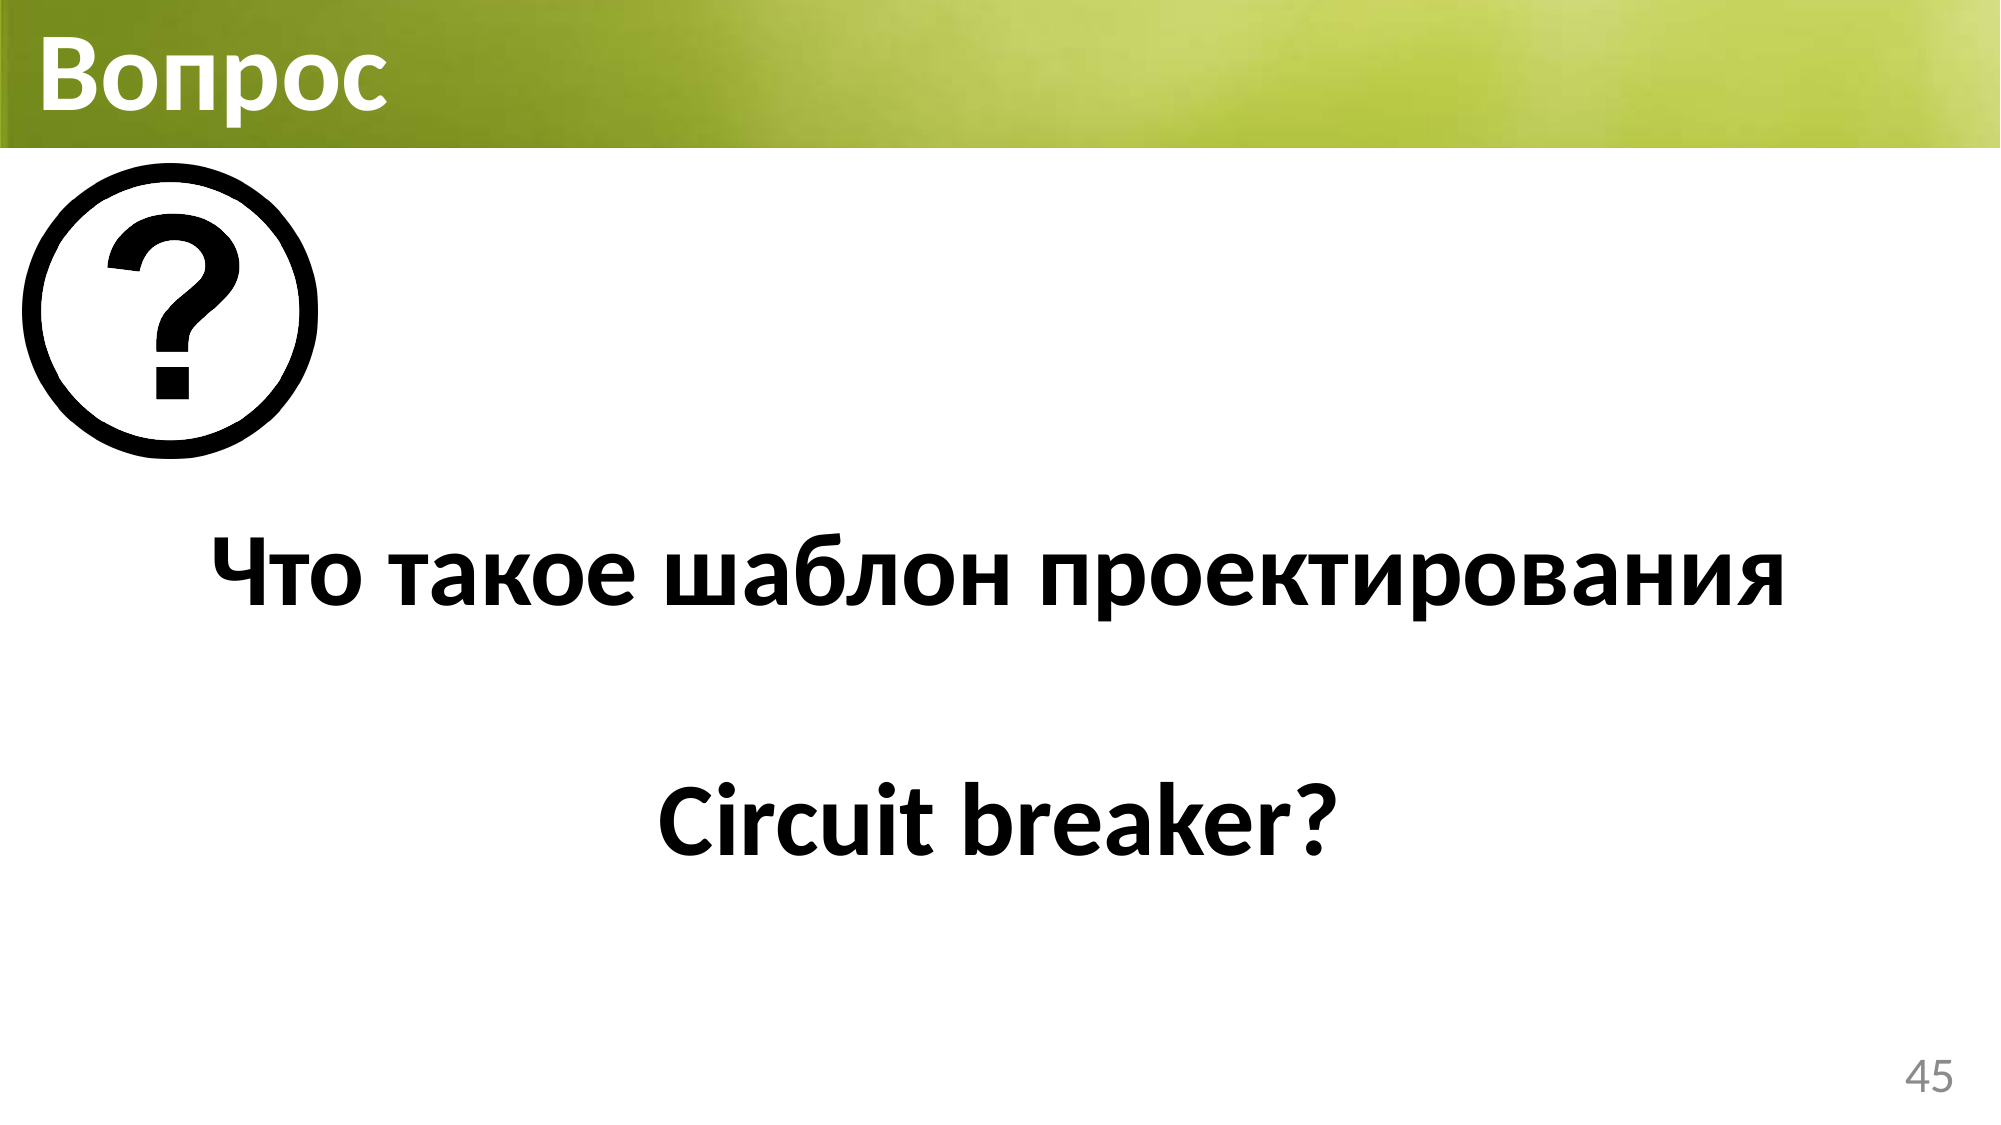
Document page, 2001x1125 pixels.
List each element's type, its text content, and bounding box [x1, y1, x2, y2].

slide_number 45 [1520, 1042, 1971, 1103]
picture [0, 0, 2000, 148]
picture [22, 163, 318, 459]
list Что такое шаблон проектирования Circuit breaker? [126, 368, 1874, 843]
